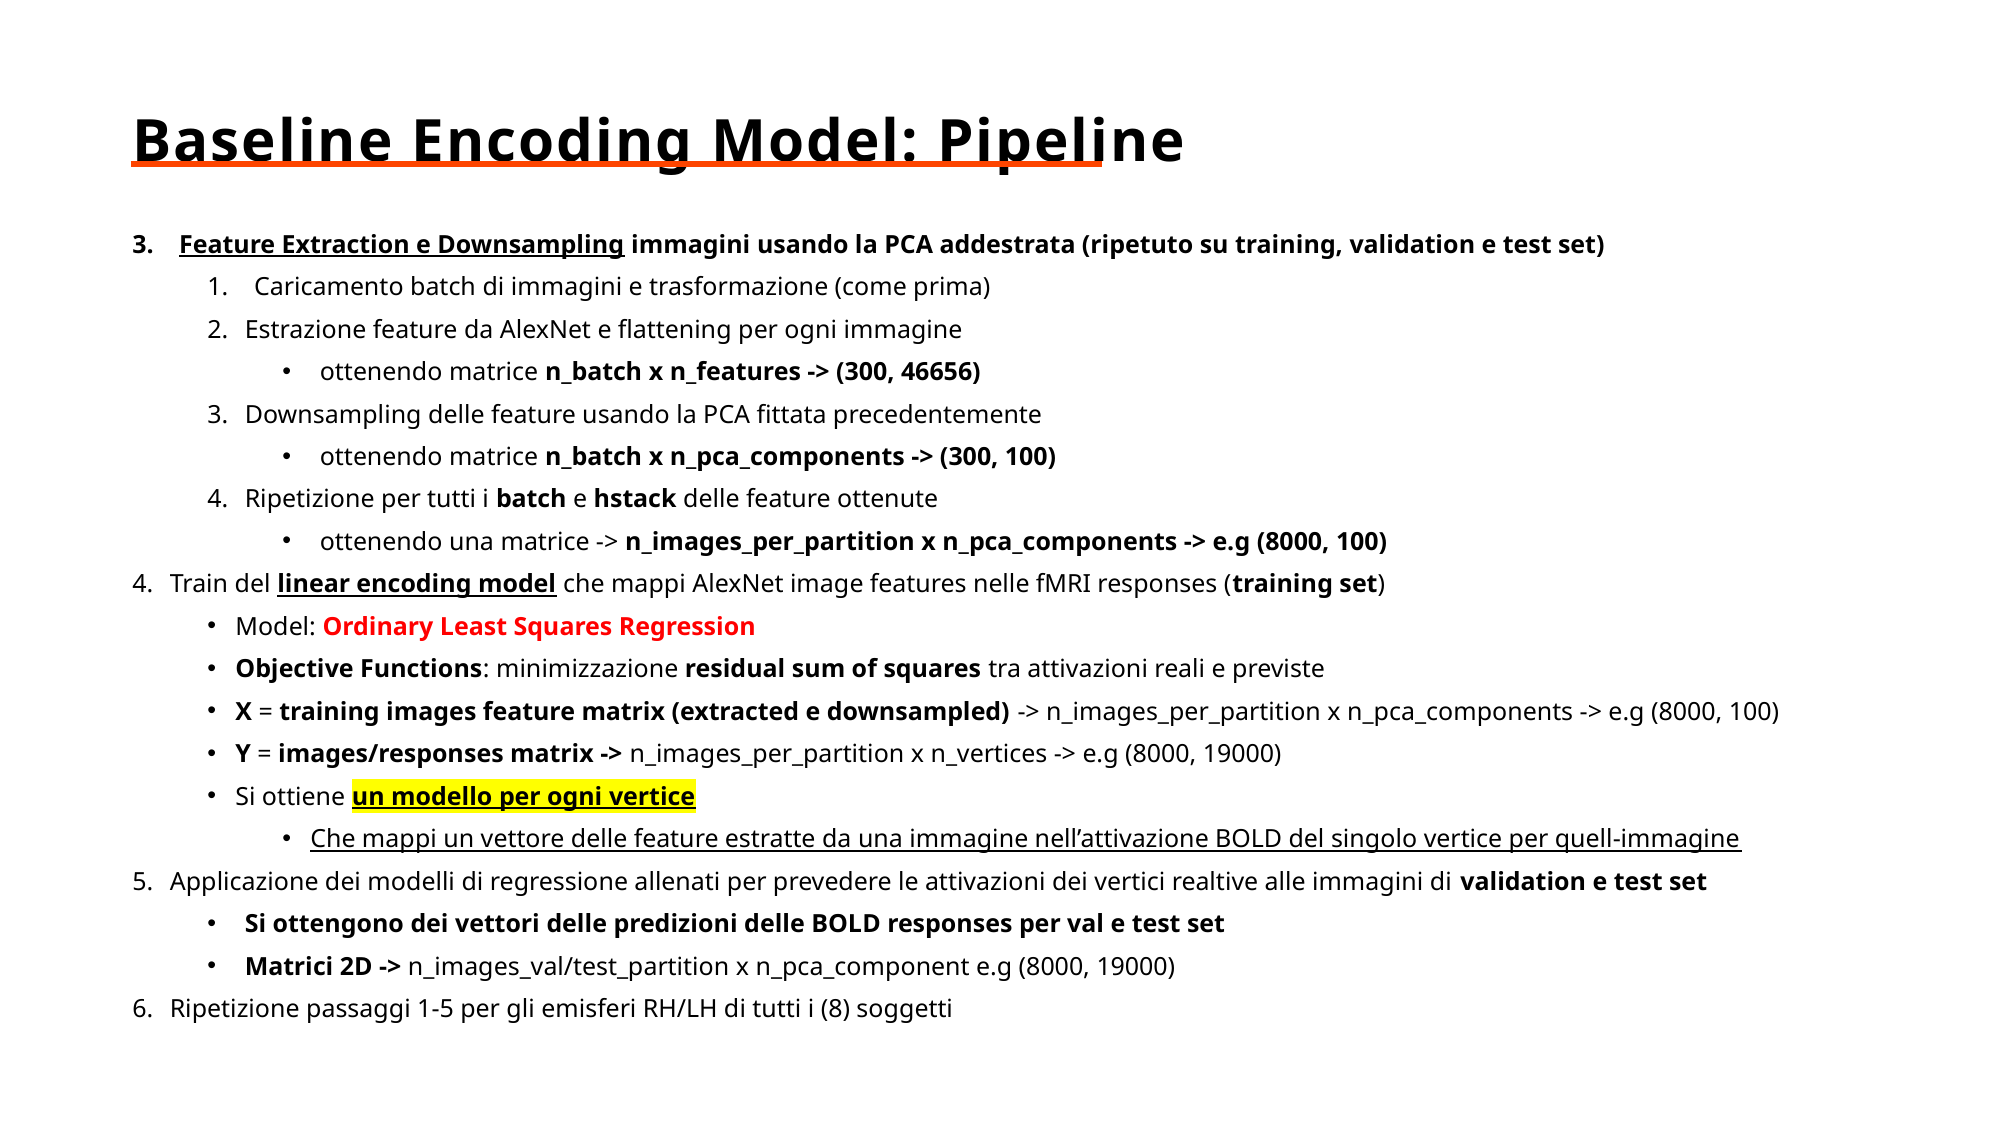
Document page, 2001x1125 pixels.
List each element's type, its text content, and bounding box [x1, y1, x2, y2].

text_box Baseline Encoding Model: Pipeline [117, 78, 1511, 181]
text_box Feature Extraction e Downsampling immagini usando la PCA addestrata (ripetuto su training, validation e test set) Caricamento batch di immagini e trasformazione (come prima) Estrazione feature da AlexNet e flattening per ogni immagine ottenendo matrice n_batch x n_features -> (300, 46656) Downsampling delle feature usando la PCA fittata precedentemente ottenendo matrice n_batch x n_pca_components -> (300, 100) Ripetizione per tutti i batch e hstack delle feature ottenute ottenendo una matrice -> n_images_per_partition x n_pca_components -> e.g (8000, 100) Train del linear encoding model che mappi AlexNet image features nelle fMRI responses (training set) Model: Ordinary Least Squares Regression Objective Functions: minimizzazione residual sum of squares tra attivazioni reali e previste X = training images feature matrix (extracted e downsampled) -> n_images_per_partition x n_pca_components -> e.g (8000, 100) Y = images/responses matrix -> n_images_per_partition x n_vertices -> e.g (8000, 19000) Si ottiene un modello per ogni vertice Che mappi un vettore delle feature estratte da una immagine nell’attivazione BOLD del singolo vertice per quell-immagine Applicazione dei modelli di regressione allenati per prevedere le attivazioni dei vertici realtive alle immagini di validation e test set Si ottengono dei vettori delle predizioni delle BOLD responses per val e test set Matrici 2D -> n_images_val/test_partition x n_pca_component e.g (8000, 19000) Ripetizione passaggi 1-5 per gli emisferi RH/LH di tutti i (8) soggetti [117, 220, 1830, 1073]
